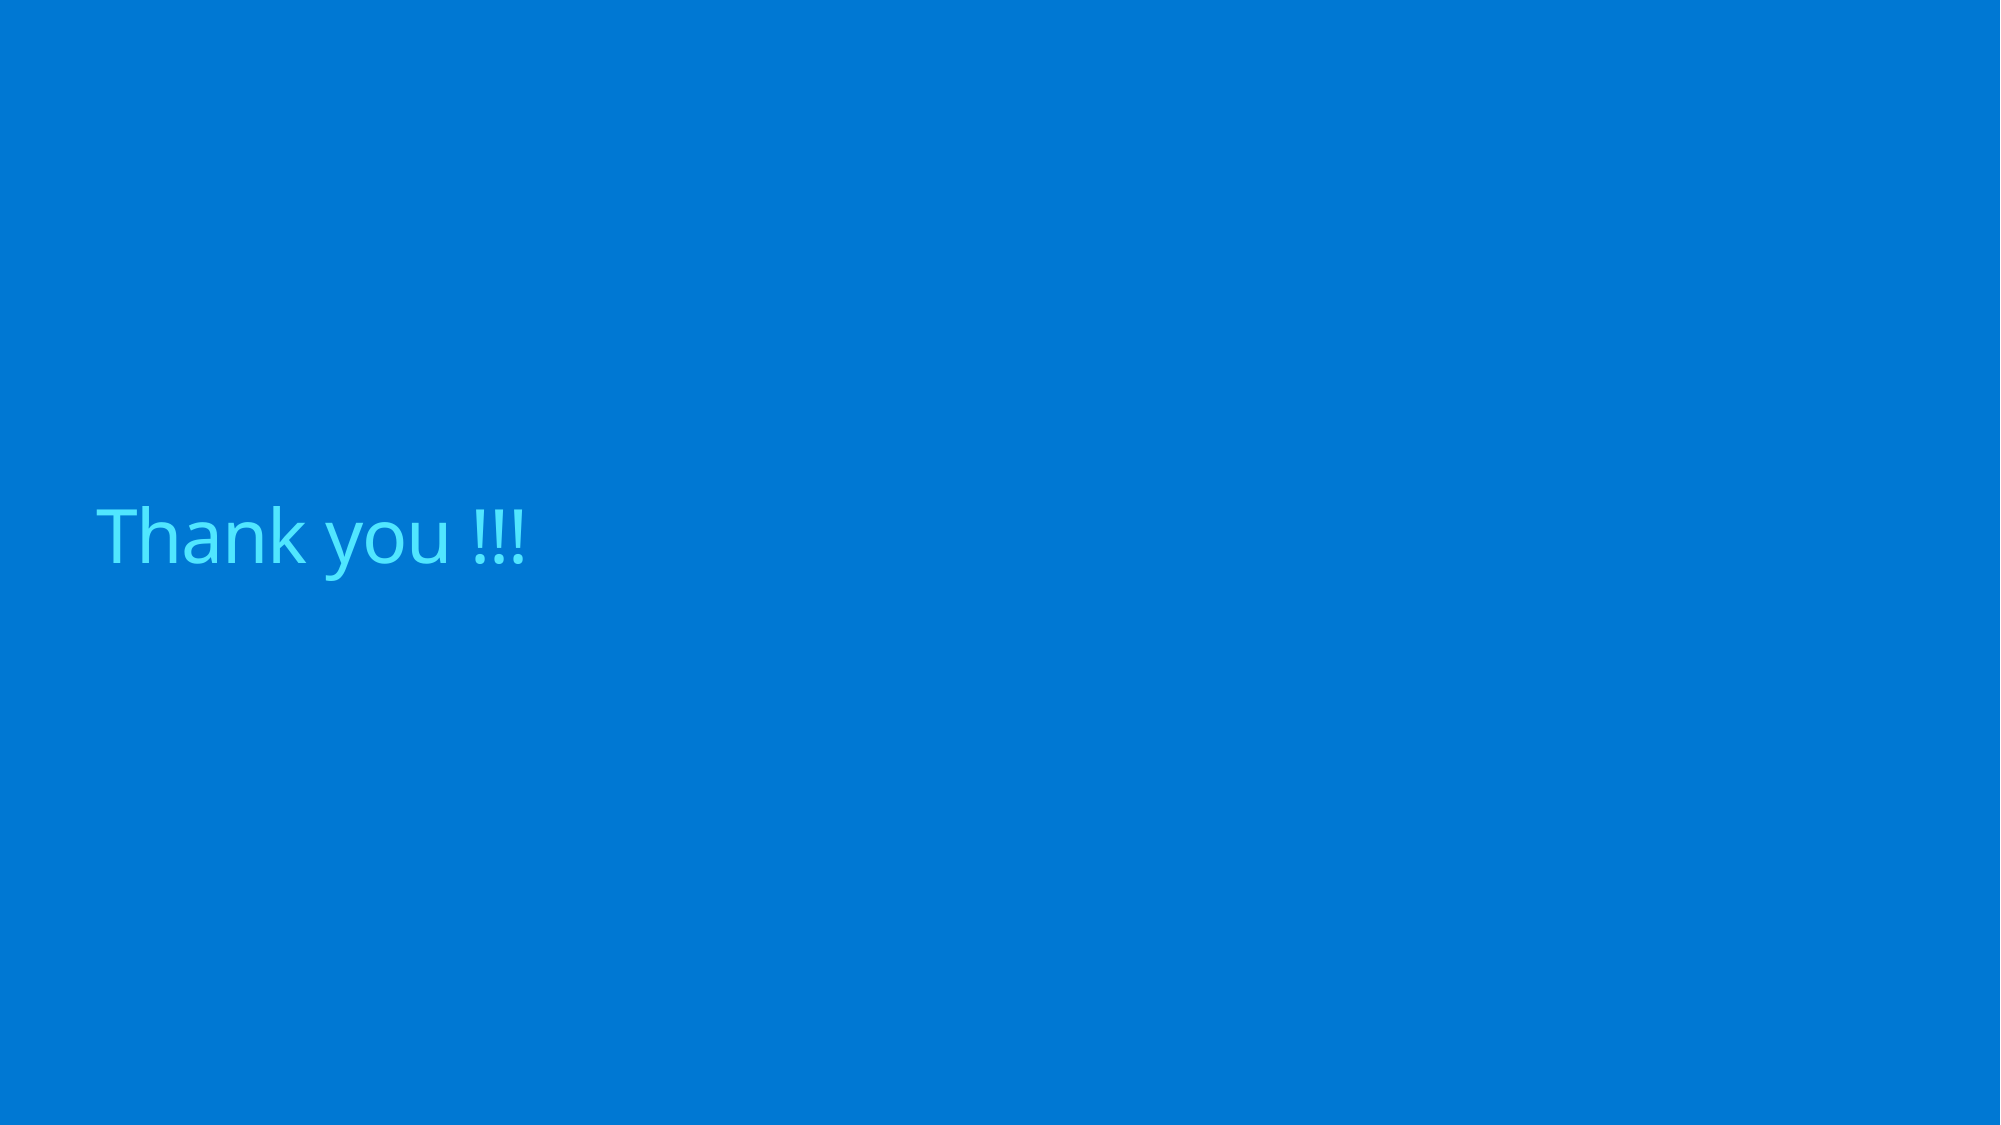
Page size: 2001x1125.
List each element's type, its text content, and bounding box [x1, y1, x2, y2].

title Thank you !!! [96, 498, 1596, 580]
